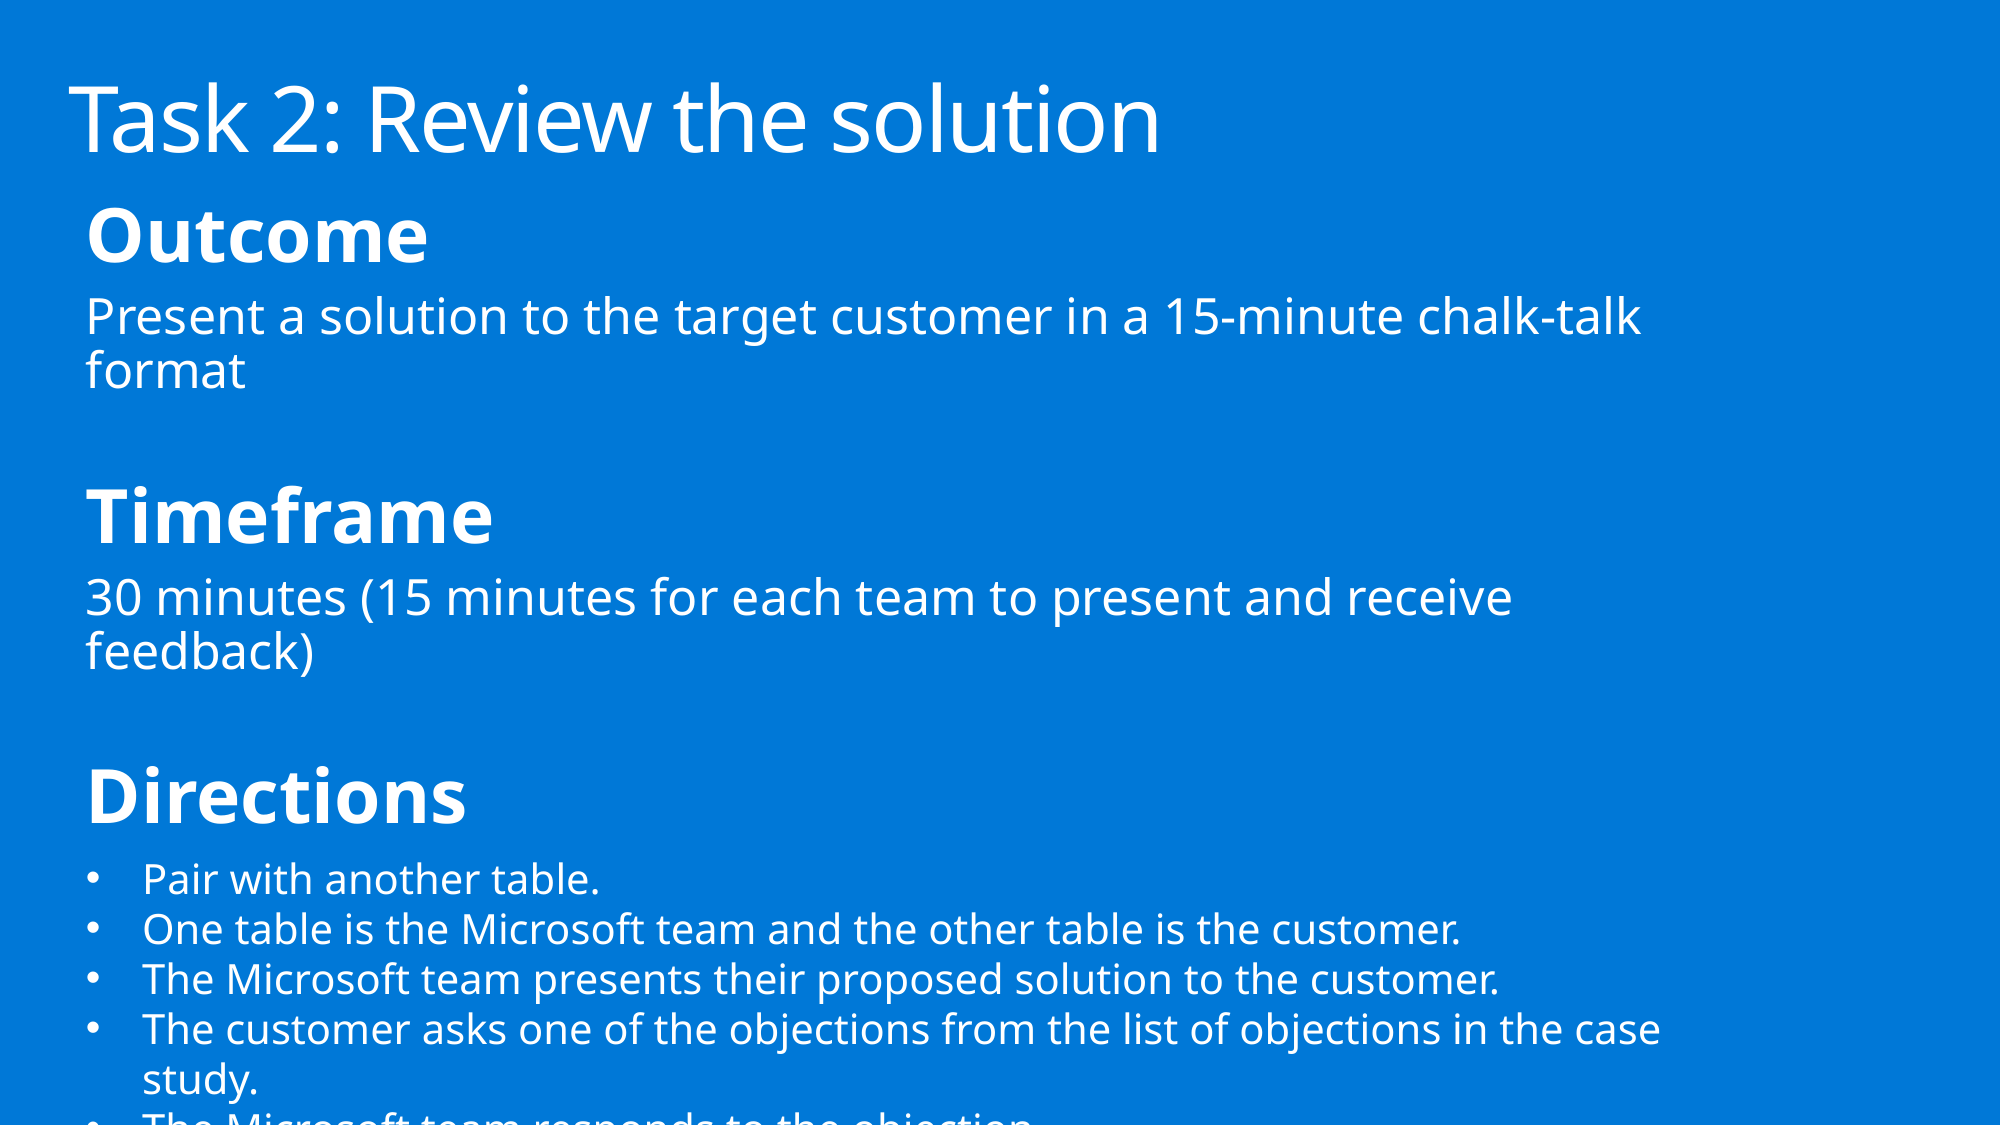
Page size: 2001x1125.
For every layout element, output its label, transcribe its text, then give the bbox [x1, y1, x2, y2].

title Task 2: Review the solution [44, 47, 1957, 196]
text_box Outcome Present a solution to the target customer in a 15-minute chalk-talk format Timeframe 30 minutes (15 minutes for each team to present and receive feedback) Directions Pair with another table. One table is the Microsoft team and the other table is the customer. The Microsoft team presents their proposed solution to the customer. The customer asks one of the objections from the list of objections in the case study. The Microsoft team responds to the objection. The customer team gives feedback to the Microsoft team. [55, 174, 1734, 1125]
